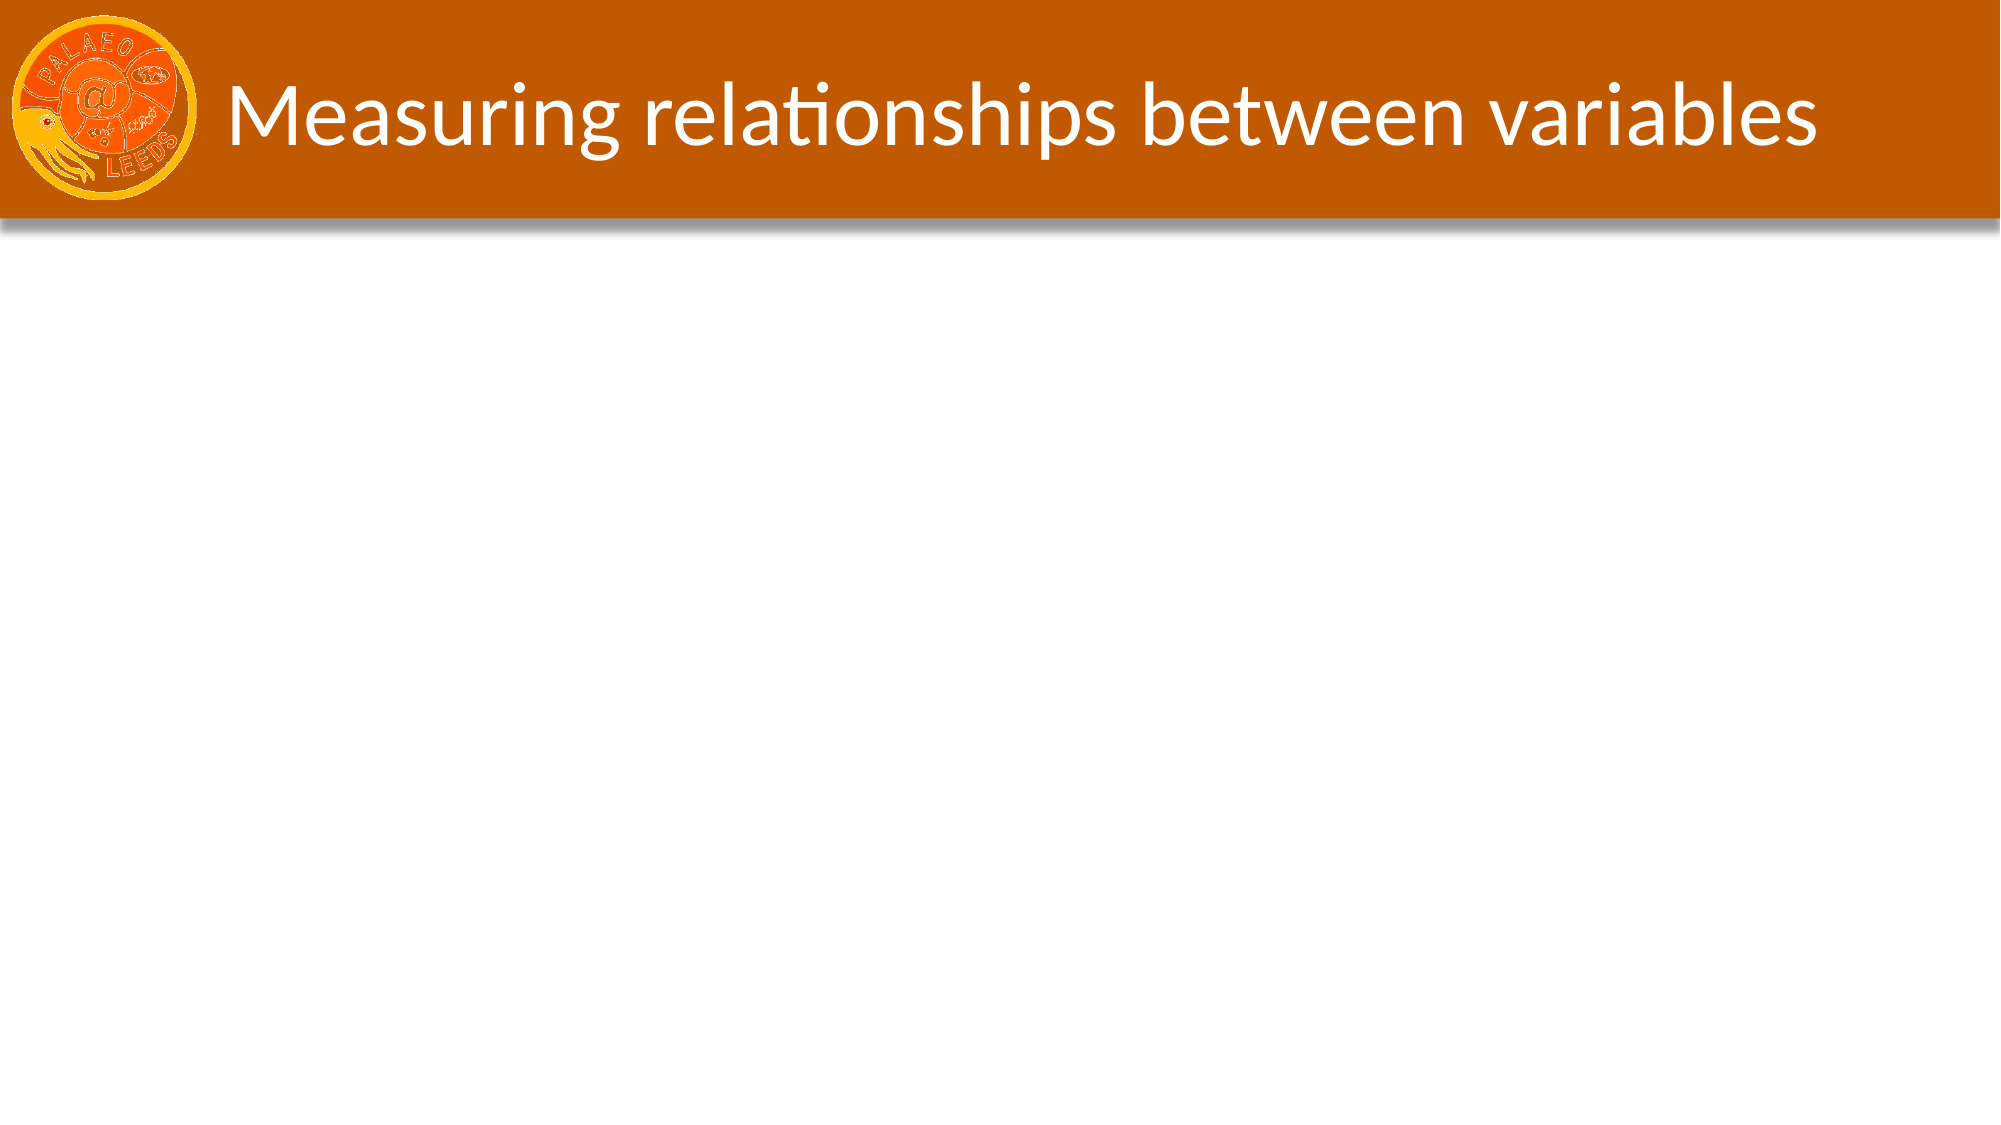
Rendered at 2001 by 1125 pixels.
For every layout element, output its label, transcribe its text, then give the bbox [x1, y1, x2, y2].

text_box Measuring relationships between variables [210, 17, 2000, 201]
text_box [0, 0, 2000, 219]
picture [11, 15, 197, 200]
